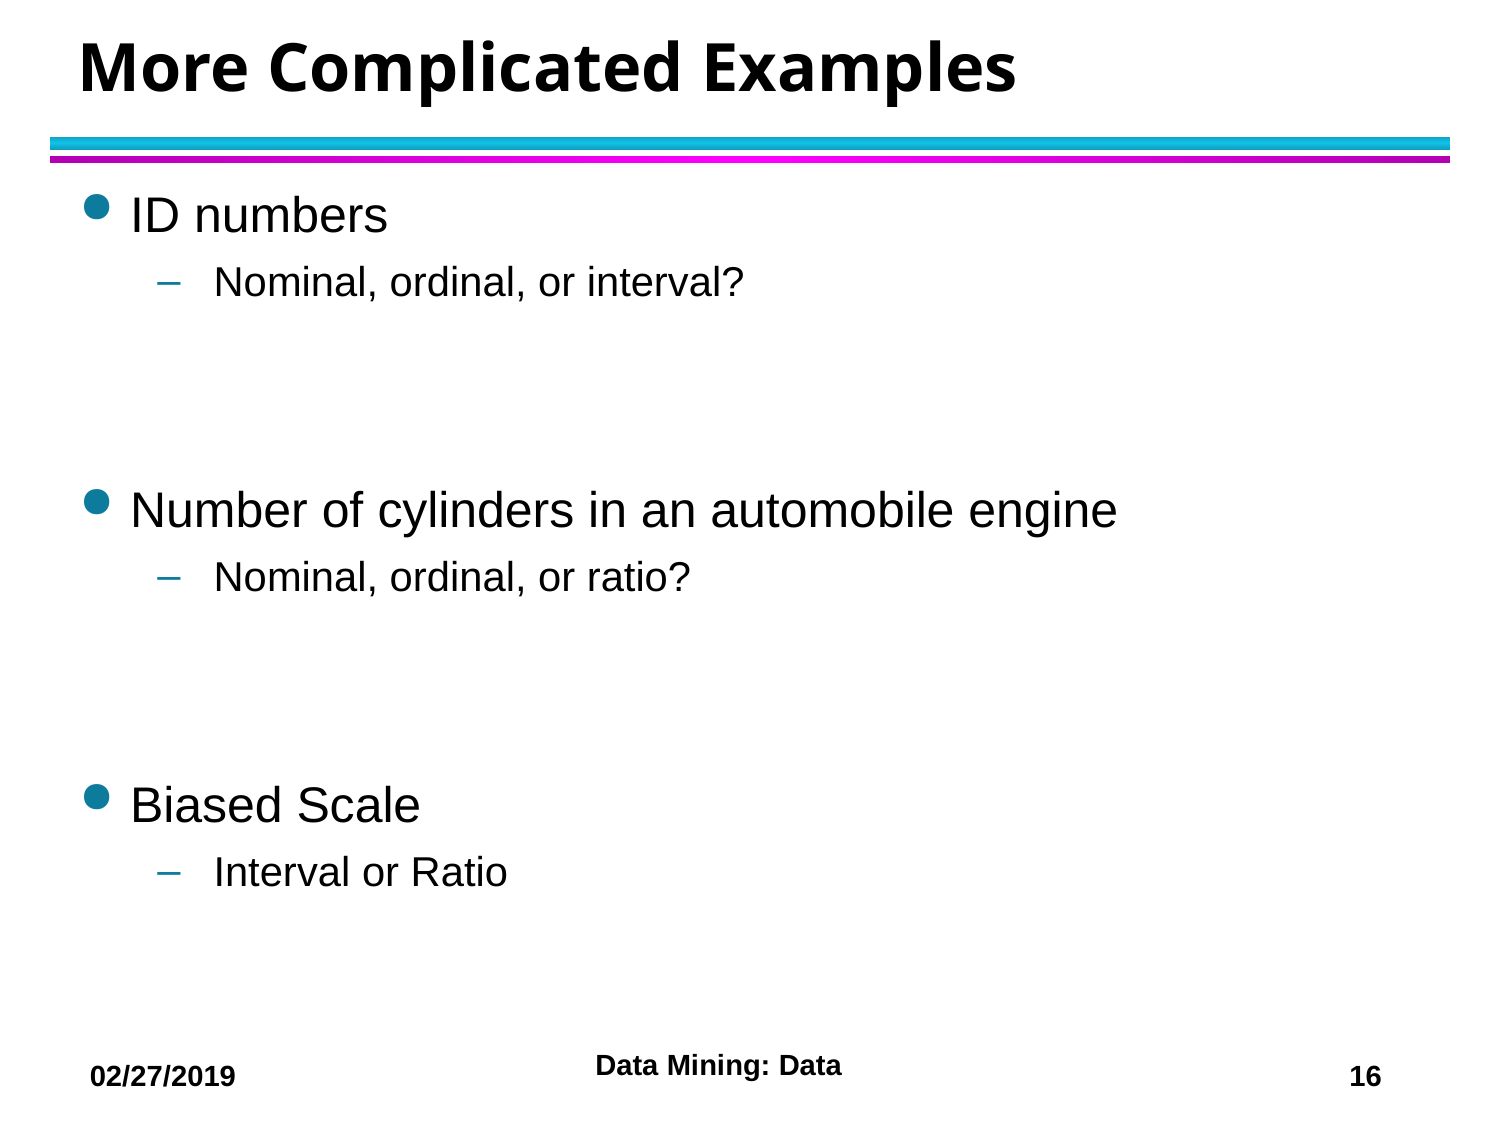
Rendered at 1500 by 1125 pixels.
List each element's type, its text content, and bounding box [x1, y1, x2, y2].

list ID numbers Nominal, ordinal, or interval? Number of cylinders in an automobile engine Nominal, ordinal, or ratio? Biased Scale Interval or Ratio [67, 174, 1450, 1025]
title More Complicated Examples [62, 24, 1421, 113]
